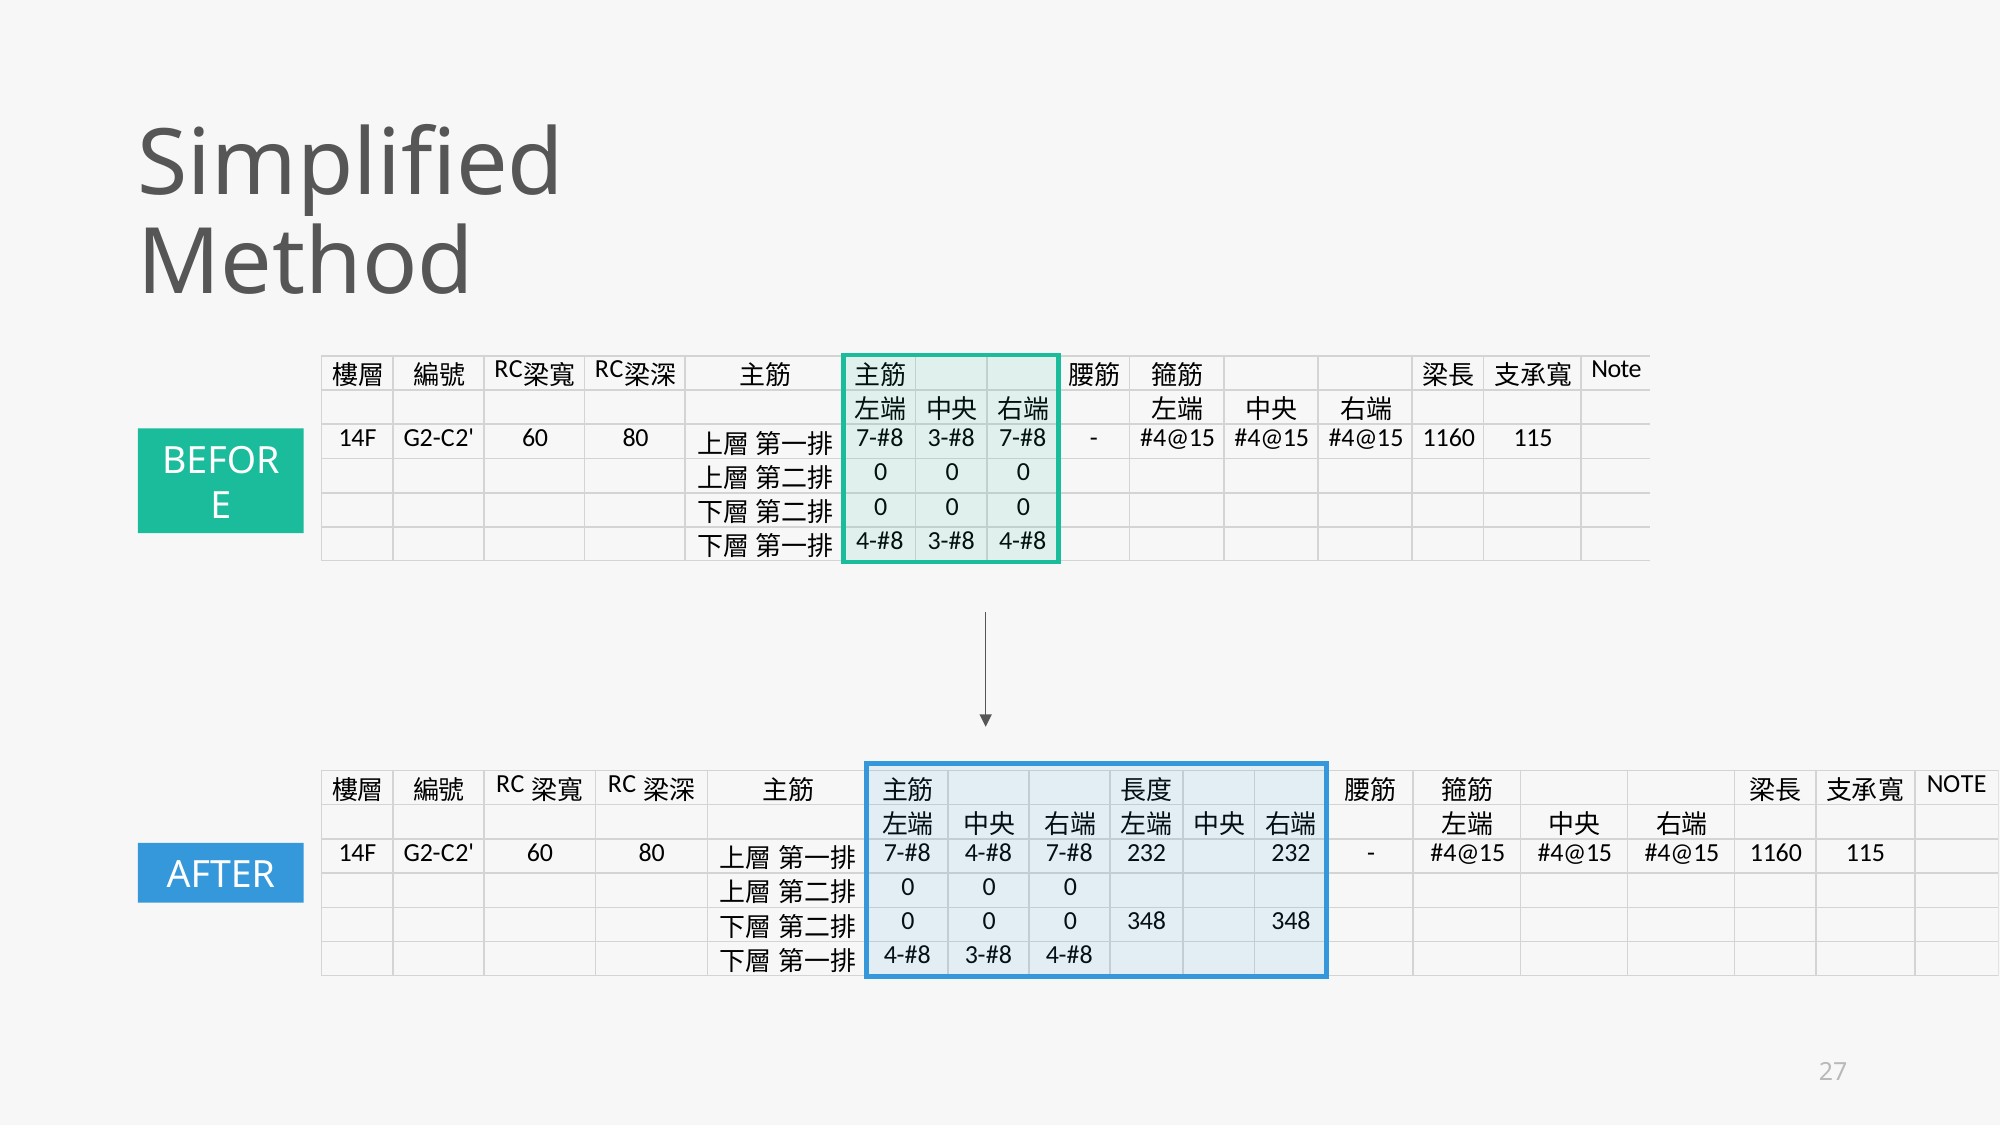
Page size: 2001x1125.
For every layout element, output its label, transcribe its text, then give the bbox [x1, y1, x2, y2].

text_box AFTER [137, 842, 304, 903]
picture [320, 769, 2000, 977]
text_box [865, 763, 1328, 769]
text_box BEFORE [137, 428, 304, 534]
slide_number 27 [1412, 1042, 1863, 1103]
picture [320, 355, 1652, 563]
list Simplified Method [137, 108, 873, 224]
